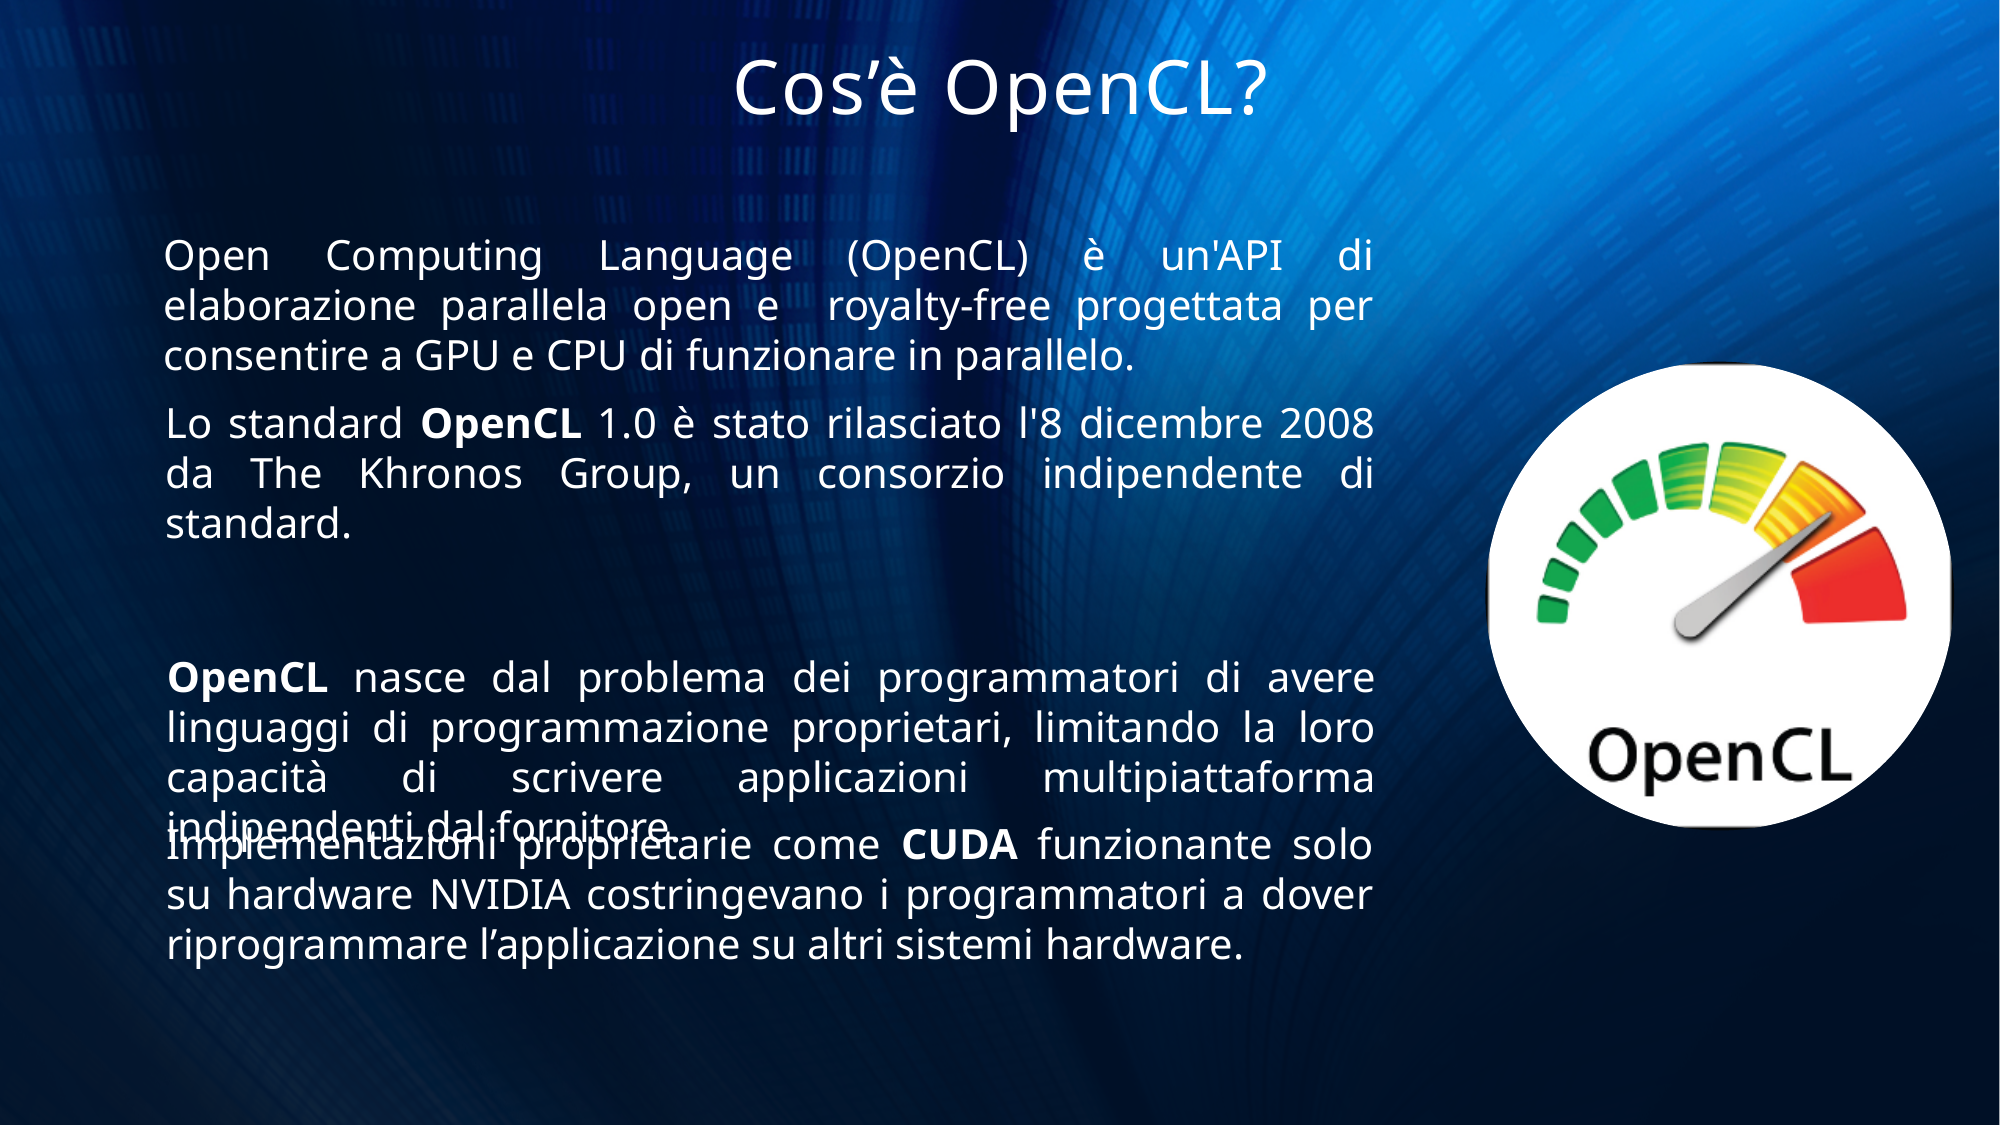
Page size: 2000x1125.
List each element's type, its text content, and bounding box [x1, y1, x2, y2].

text_box Open Computing Language (OpenCL) è un'API di elaborazione parallela open e royalty-free progettata per consentire a GPU e CPU di funzionare in parallelo. [149, 221, 1390, 387]
text_box Cos’è OpenCL? [250, 42, 1751, 142]
text_box Lo standard OpenCL 1.0 è stato rilasciato l'8 dicembre 2008 da The Khronos Group, un consorzio indipendente di standard. [150, 389, 1391, 555]
picture [0, 0, 2000, 1125]
text_box Implementazioni proprietarie come CUDA funzionante solo su hardware NVIDIA costringevano i programmatori a dover riprogrammare l’applicazione su altri sistemi hardware. [151, 810, 1389, 976]
text_box OpenCL nasce dal problema dei programmatori di avere linguaggi di programmazione proprietari, limitando la loro capacità di scrivere applicazioni multipiattaforma indipendenti dal fornitore. [152, 643, 1391, 859]
